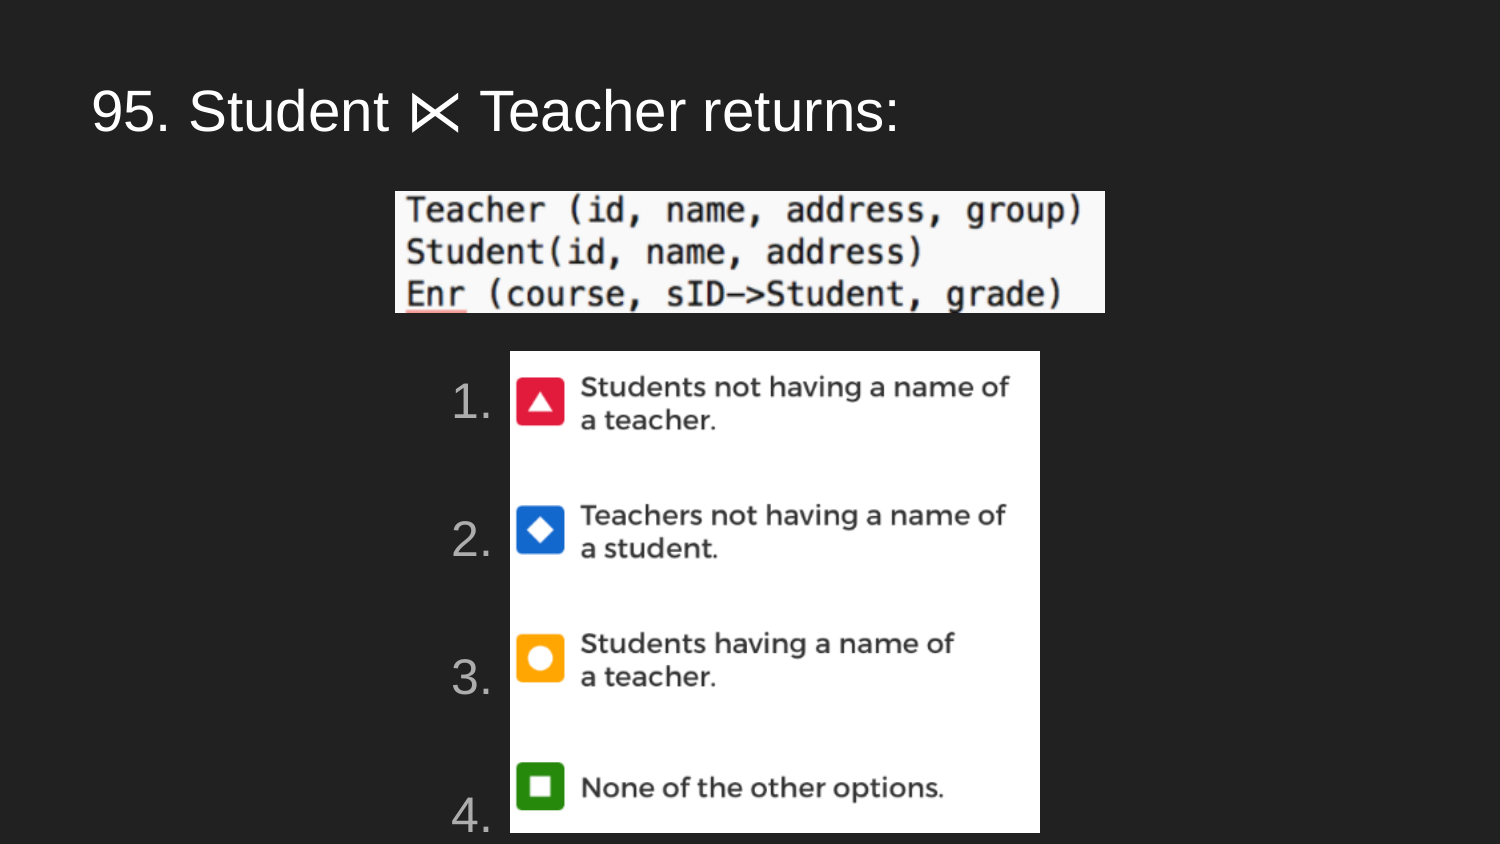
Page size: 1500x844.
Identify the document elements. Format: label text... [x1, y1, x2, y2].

list 1. 2. 3. 4. [436, 344, 584, 840]
picture [394, 191, 1105, 313]
picture [510, 351, 1040, 834]
title 95. Student ⋉ Teacher returns: [76, 58, 1474, 264]
